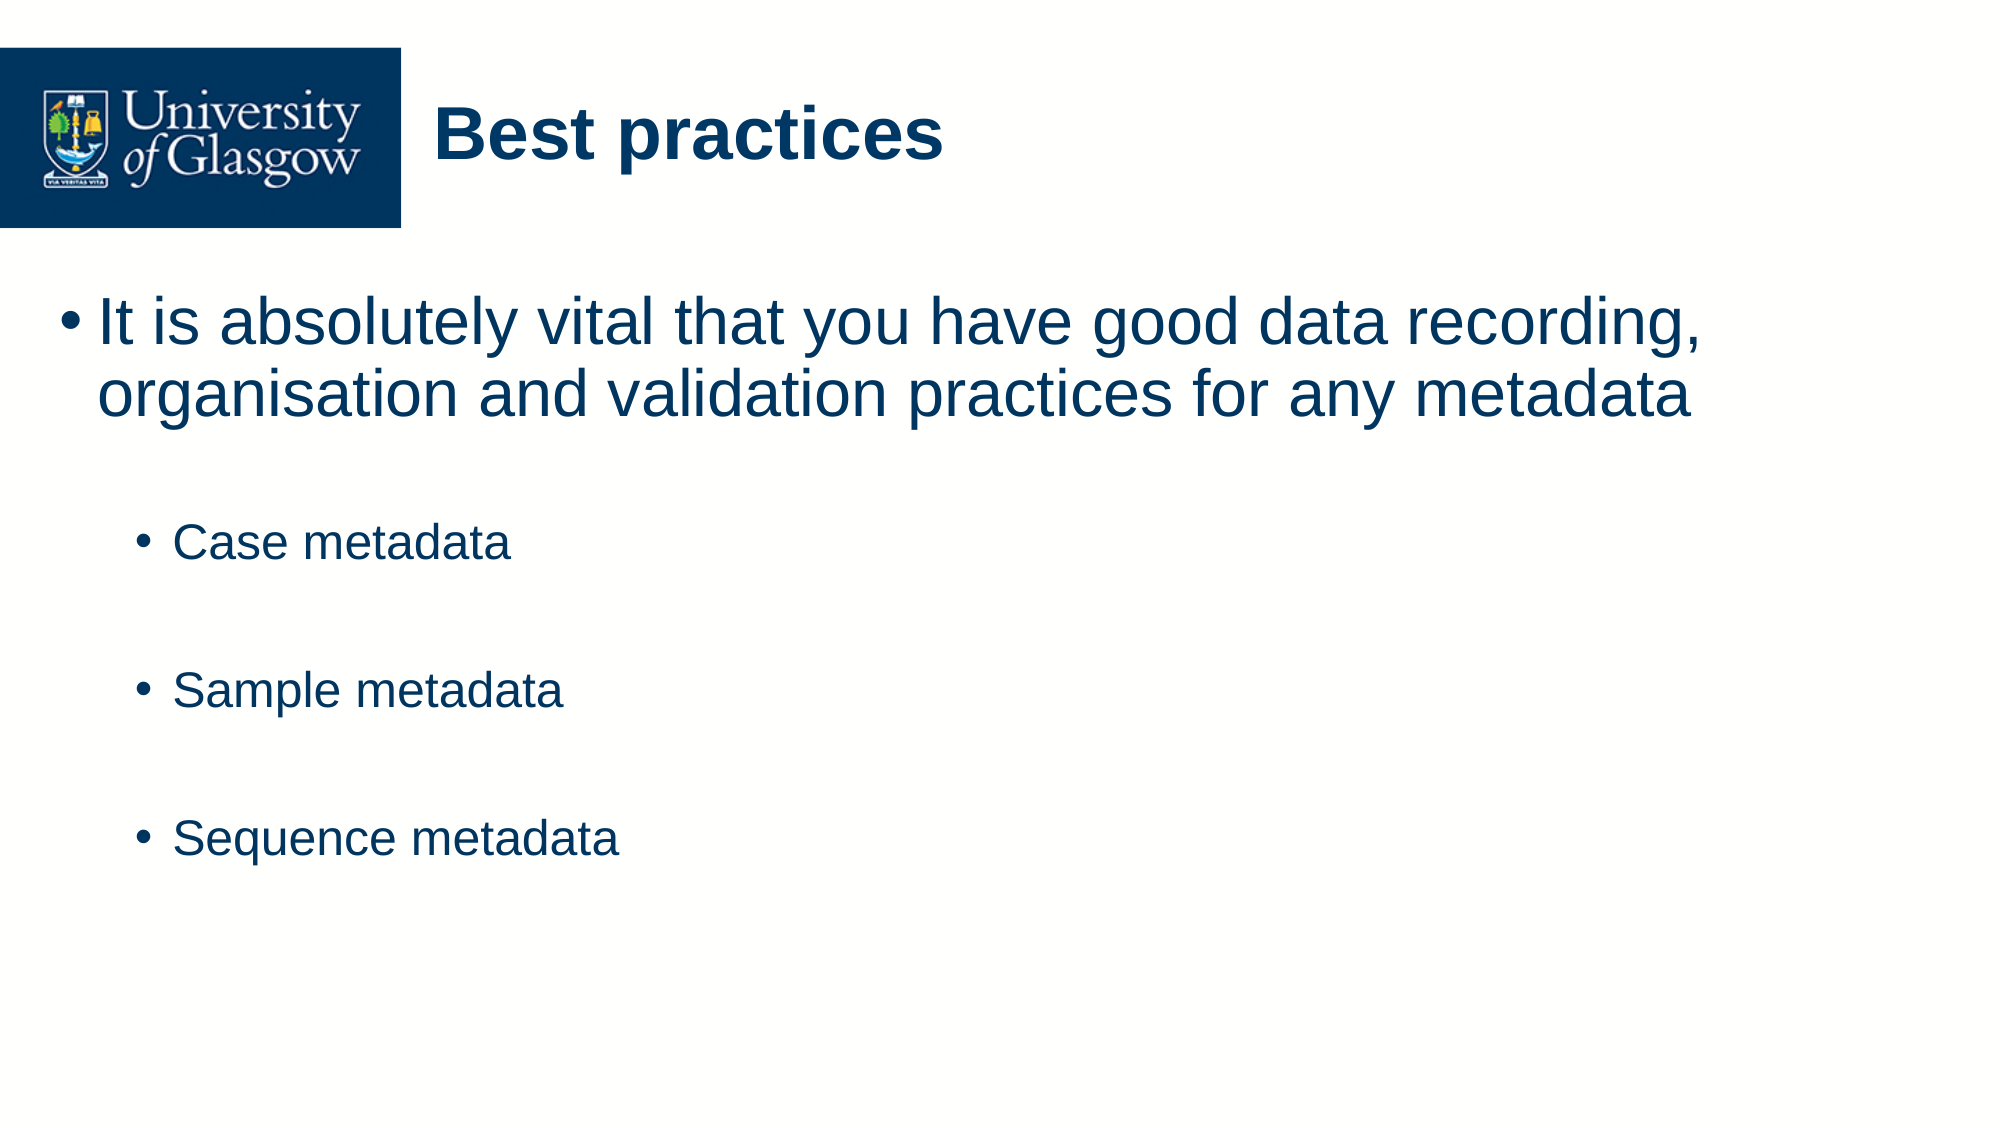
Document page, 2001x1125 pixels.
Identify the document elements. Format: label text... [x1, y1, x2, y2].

title Best practices [418, 87, 1930, 234]
picture [0, 0, 2000, 1125]
list It is absolutely vital that you have good data recording, organisation and validation practices for any metadata Case metadata Sample metadata Sequence metadata [44, 279, 1930, 1089]
